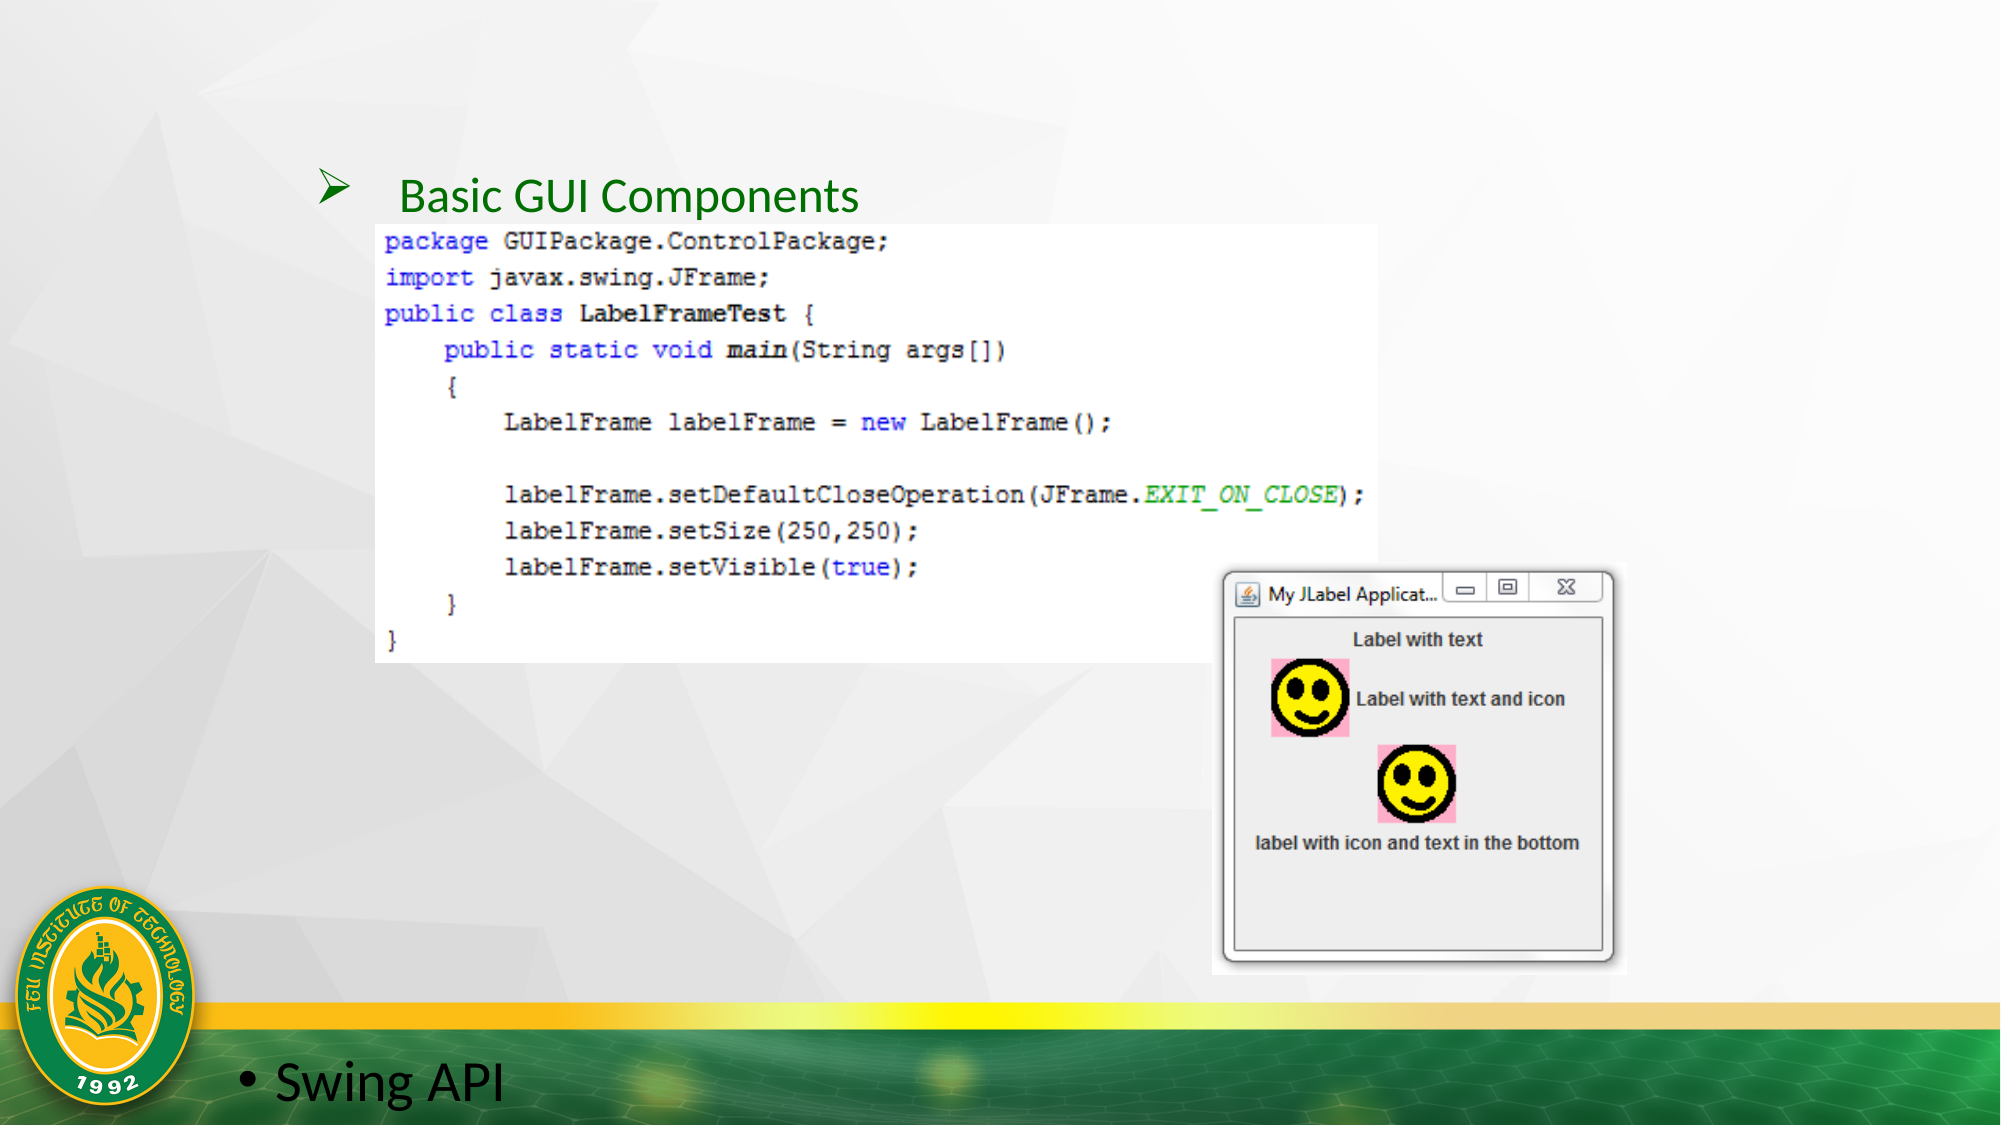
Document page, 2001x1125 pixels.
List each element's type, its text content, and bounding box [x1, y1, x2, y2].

text_box Basic GUI Components [300, 124, 1700, 230]
picture [0, 0, 2001, 1125]
text_box Swing API [222, 1043, 1300, 1109]
